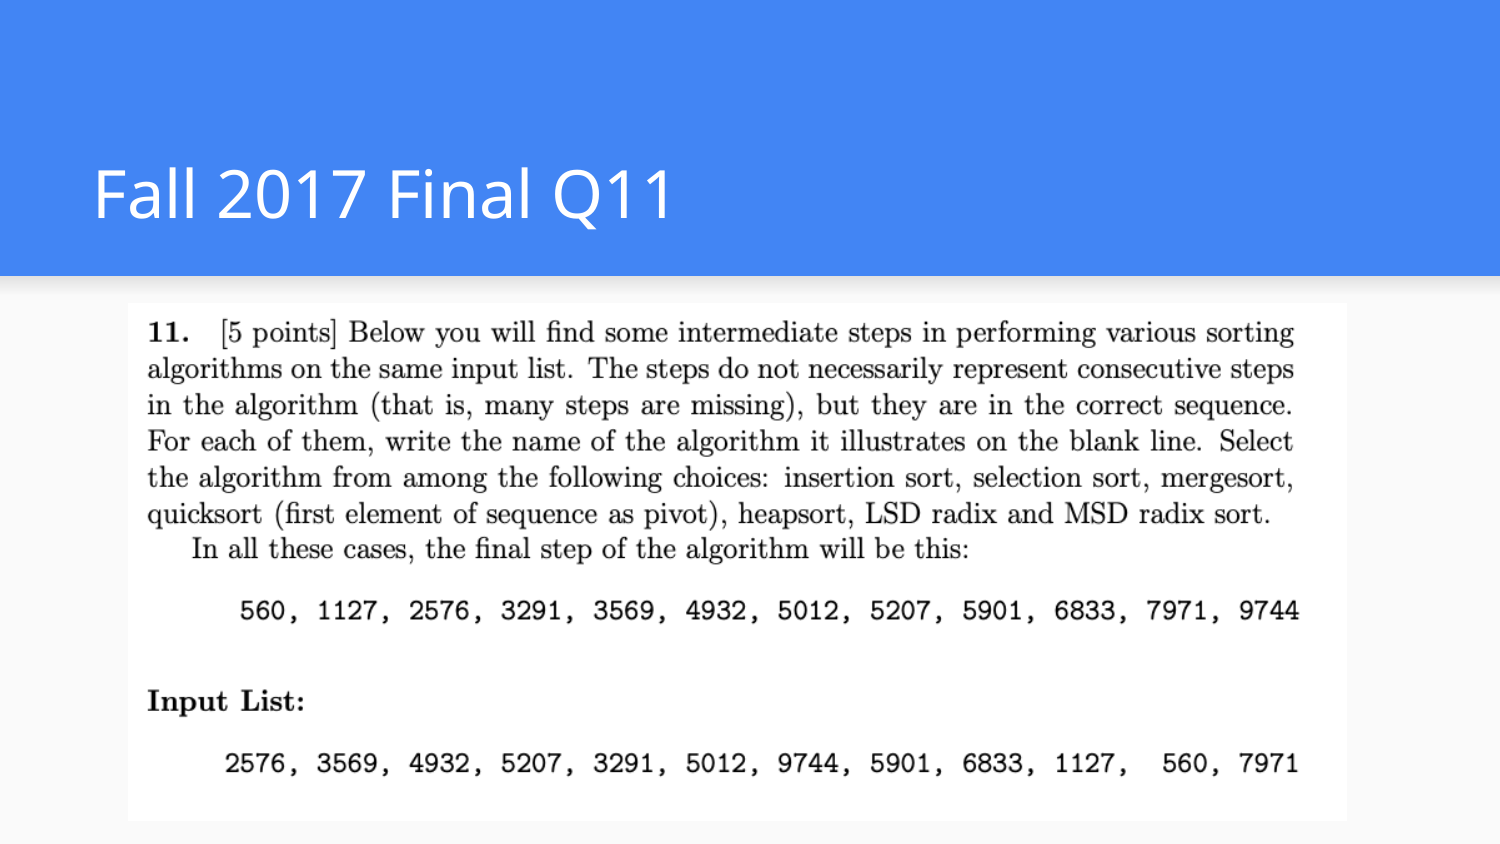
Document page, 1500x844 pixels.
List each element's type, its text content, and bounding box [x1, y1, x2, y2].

picture [128, 303, 1347, 821]
title Fall 2017 Final Q11 [77, 121, 1427, 248]
